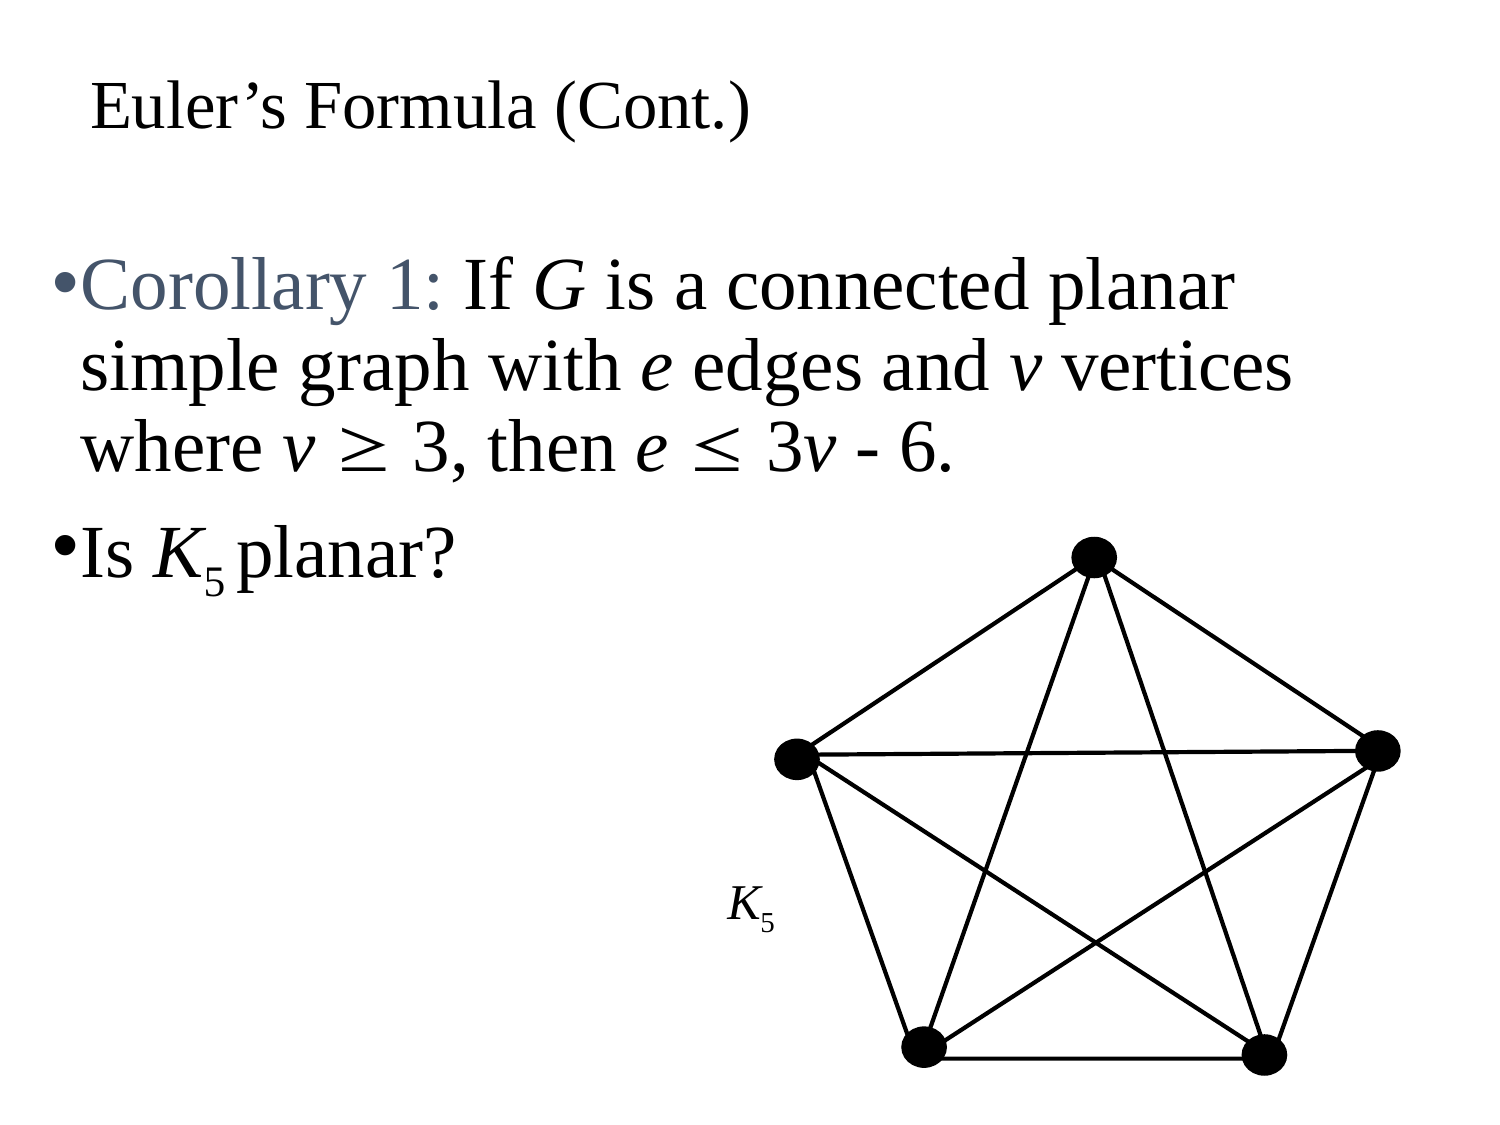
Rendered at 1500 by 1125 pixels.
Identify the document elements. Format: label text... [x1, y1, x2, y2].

title Euler’s Formula (Cont.) [75, 24, 1425, 188]
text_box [774, 537, 1400, 1075]
list Corollary 1: If G is a connected planar simple graph with e edges and v vertices where v  3, then e  3v - 6. Is K5 planar? [37, 237, 1450, 650]
text_box K5 [712, 862, 774, 946]
